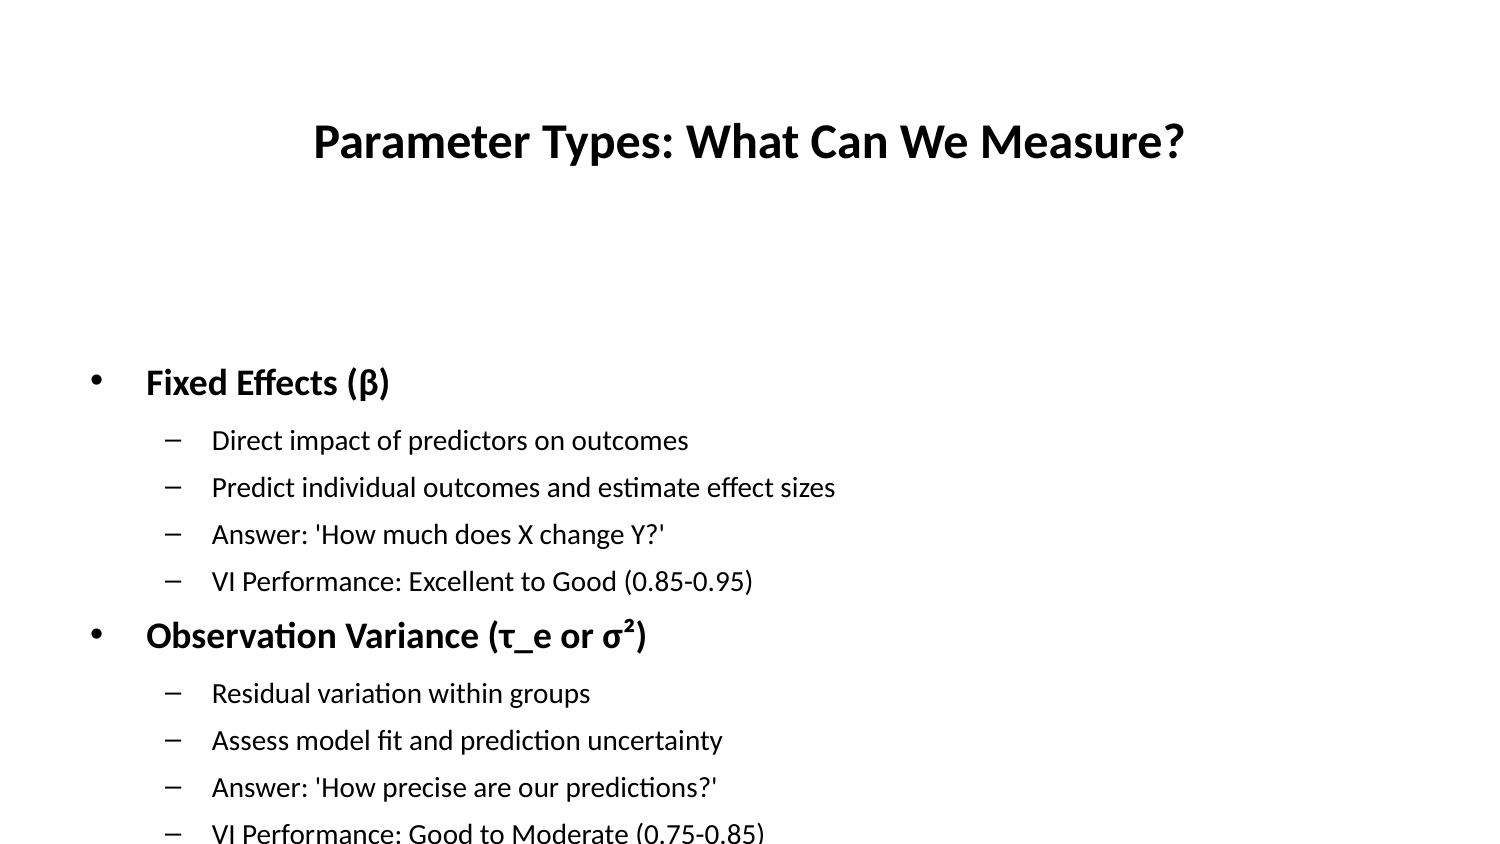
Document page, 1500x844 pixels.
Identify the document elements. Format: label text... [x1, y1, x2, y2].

title Parameter Types: What Can We Measure? [75, 45, 1425, 233]
list Fixed Effects (β) Direct impact of predictors on outcomes Predict individual outcomes and estimate effect sizes Answer: 'How much does X change Y?' VI Performance: Excellent to Good (0.85-0.95) Observation Variance (τ_e or σ²) Residual variation within groups Assess model fit and prediction uncertainty Answer: 'How precise are our predictions?' VI Performance: Good to Moderate (0.75-0.85) Variance Components (τ_u or σ²_u) Between-group heterogeneity in hierarchical models Assess if groups meaningfully differ Answer: 'Do groups actually differ from each other?' VI Performance: Poor to Very Poor (0.40-0.70) [75, 262, 1425, 844]
